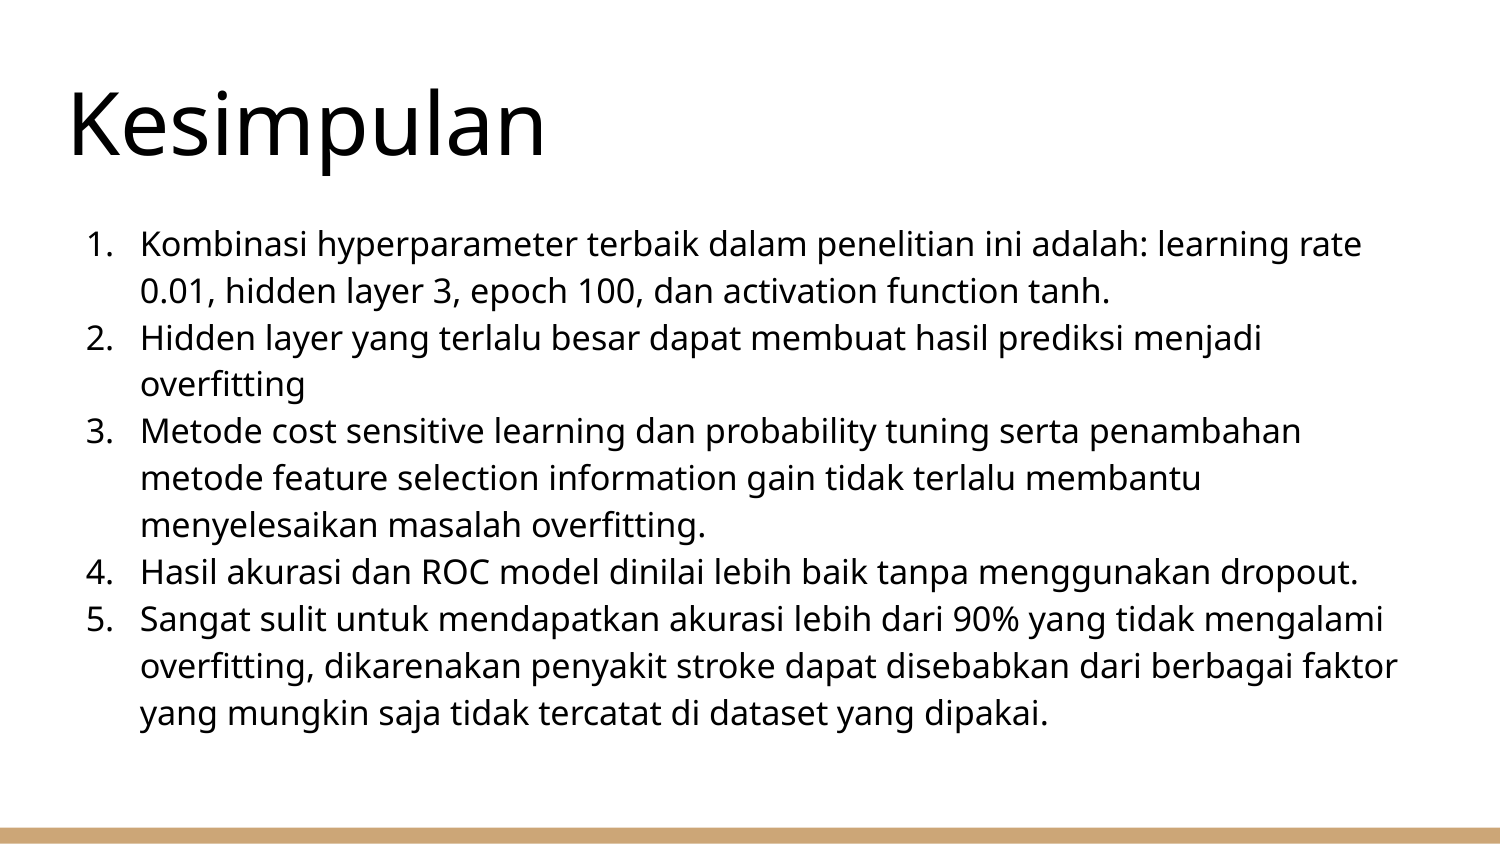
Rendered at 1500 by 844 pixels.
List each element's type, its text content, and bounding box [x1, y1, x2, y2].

list Kombinasi hyperparameter terbaik dalam penelitian ini adalah: learning rate 0.01, hidden layer 3, epoch 100, dan activation function tanh. Hidden layer yang terlalu besar dapat membuat hasil prediksi menjadi overfitting Metode cost sensitive learning dan probability tuning serta penambahan metode feature selection information gain tidak terlalu membantu menyelesaikan masalah overfitting. Hasil akurasi dan ROC model dinilai lebih baik tanpa menggunakan dropout. Sangat sulit untuk mendapatkan akurasi lebih dari 90% yang tidak mengalami overfitting, dikarenakan penyakit stroke dapat disebabkan dari berbagai faktor yang mungkin saja tidak tercatat di dataset yang dipakai. [51, 200, 1449, 752]
title Kesimpulan [51, 51, 1449, 189]
